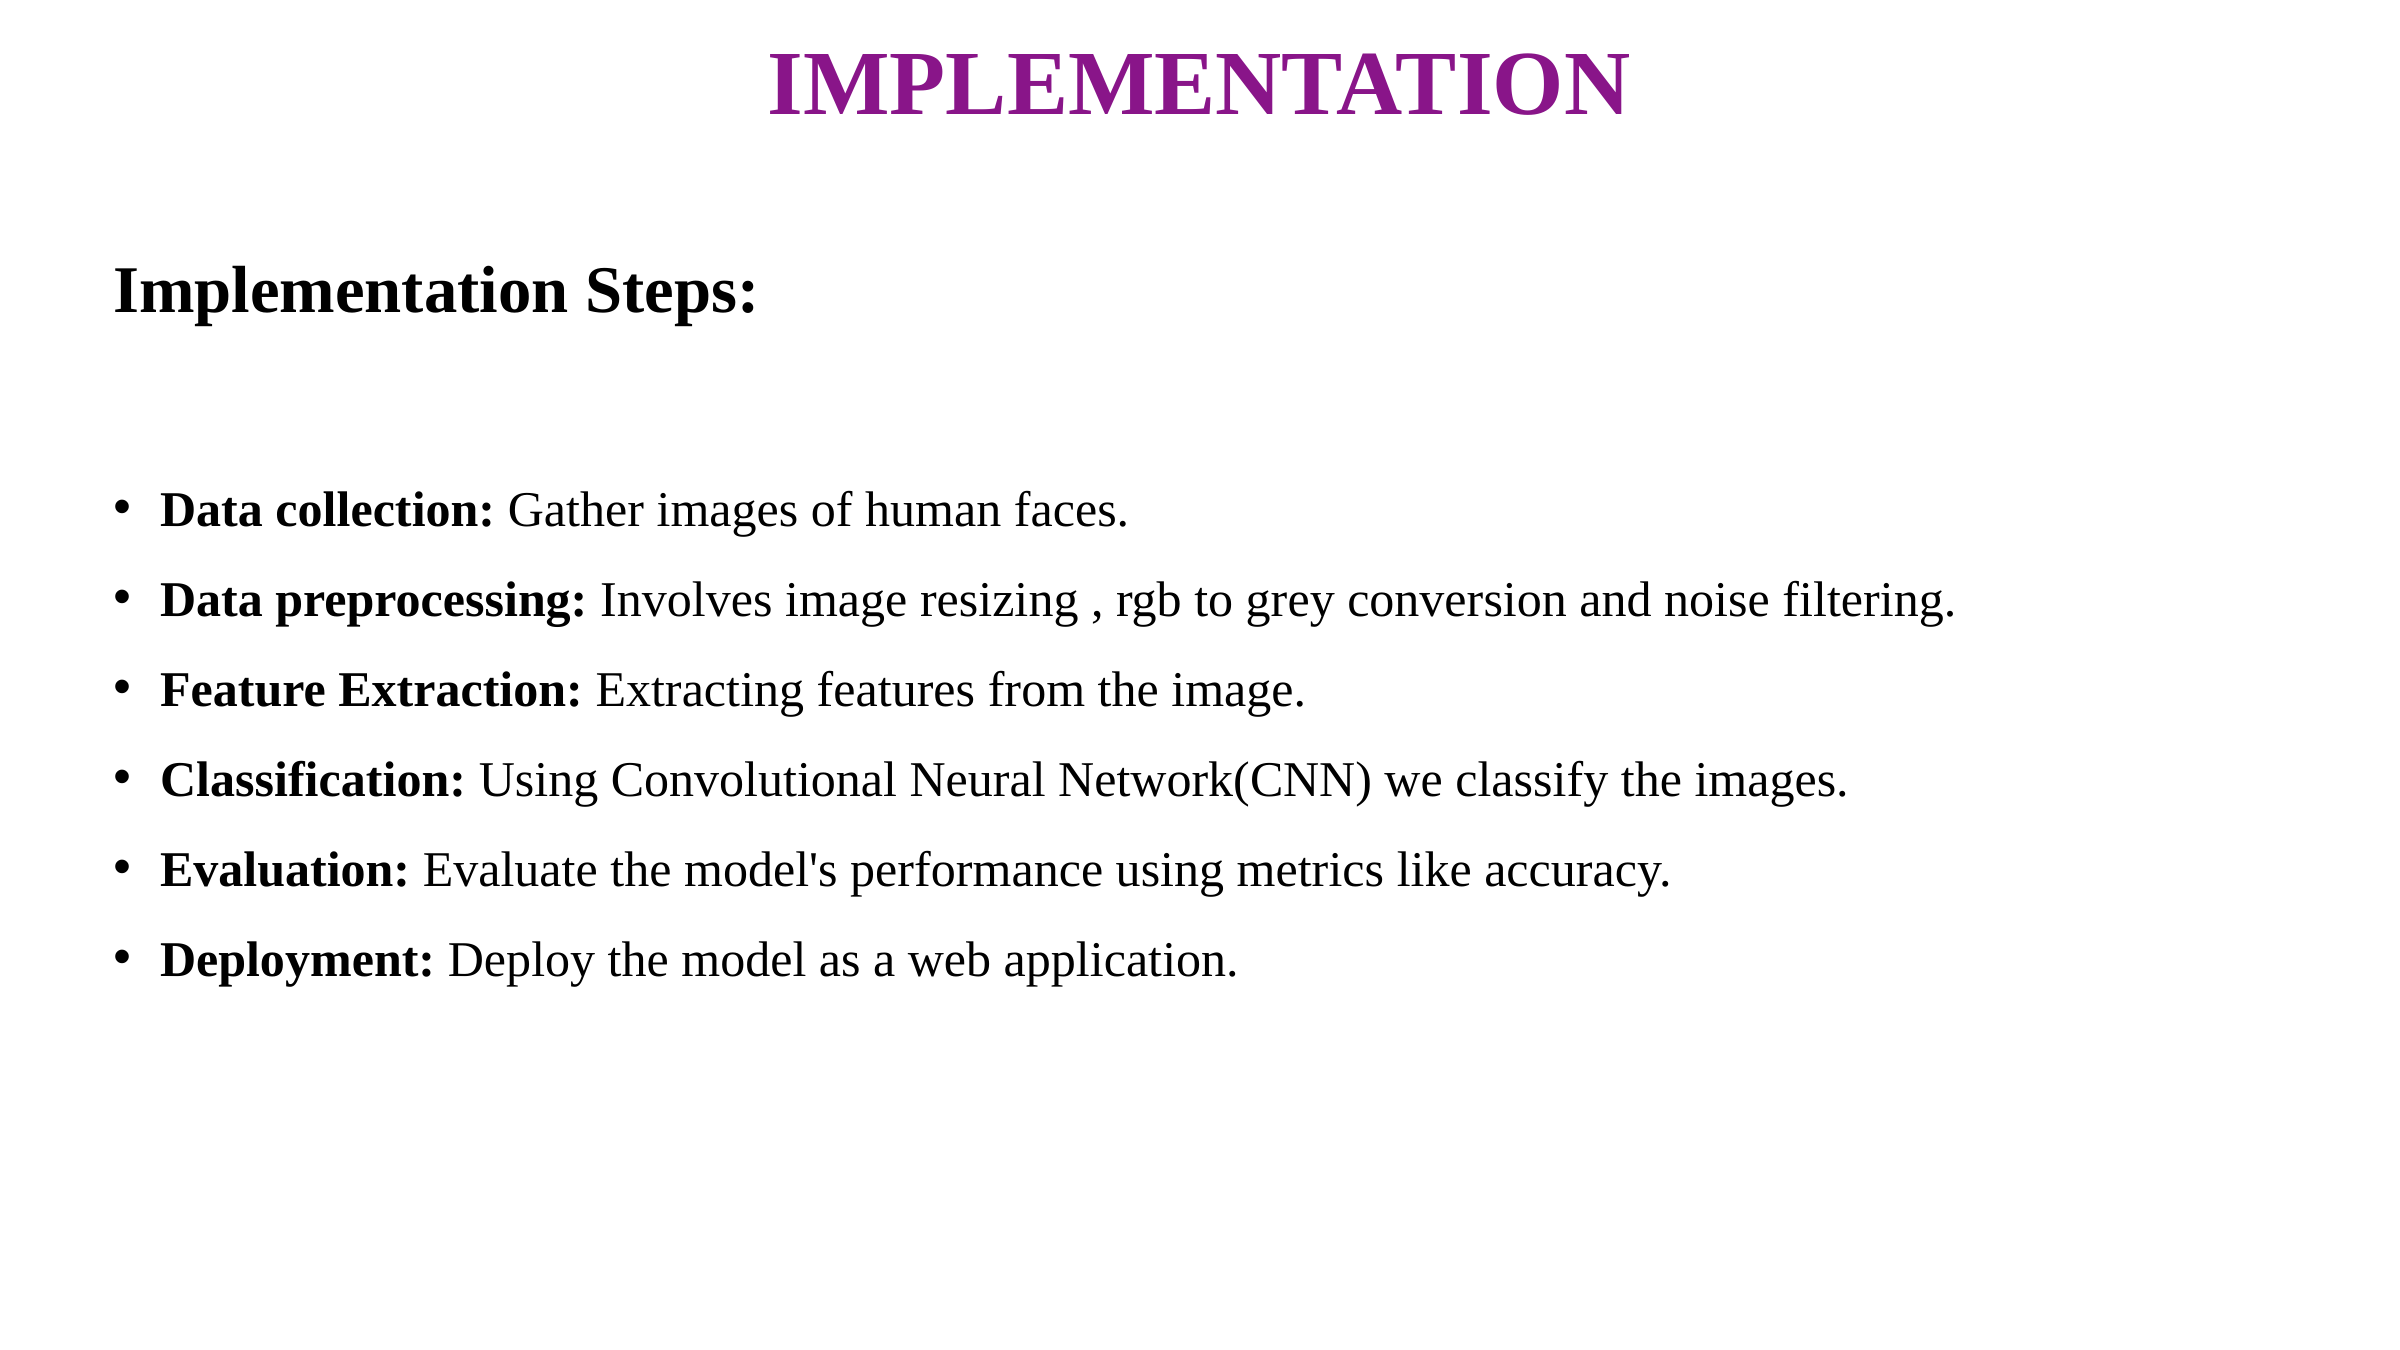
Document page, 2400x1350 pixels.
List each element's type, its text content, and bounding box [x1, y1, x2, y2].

text_box Implementation Steps: Data collection: Gather images of human faces. Data preprocessing: Involves image resizing , rgb to grey conversion and noise filtering. Feature Extraction: Extracting features from the image. Classification: Using Convolutional Neural Network(CNN) we classify the images. Evaluation: Evaluate the model's performance using metrics like accuracy. Deployment: Deploy the model as a web application. [98, 198, 2125, 1241]
text_box IMPLEMENTATION [753, 15, 1647, 141]
